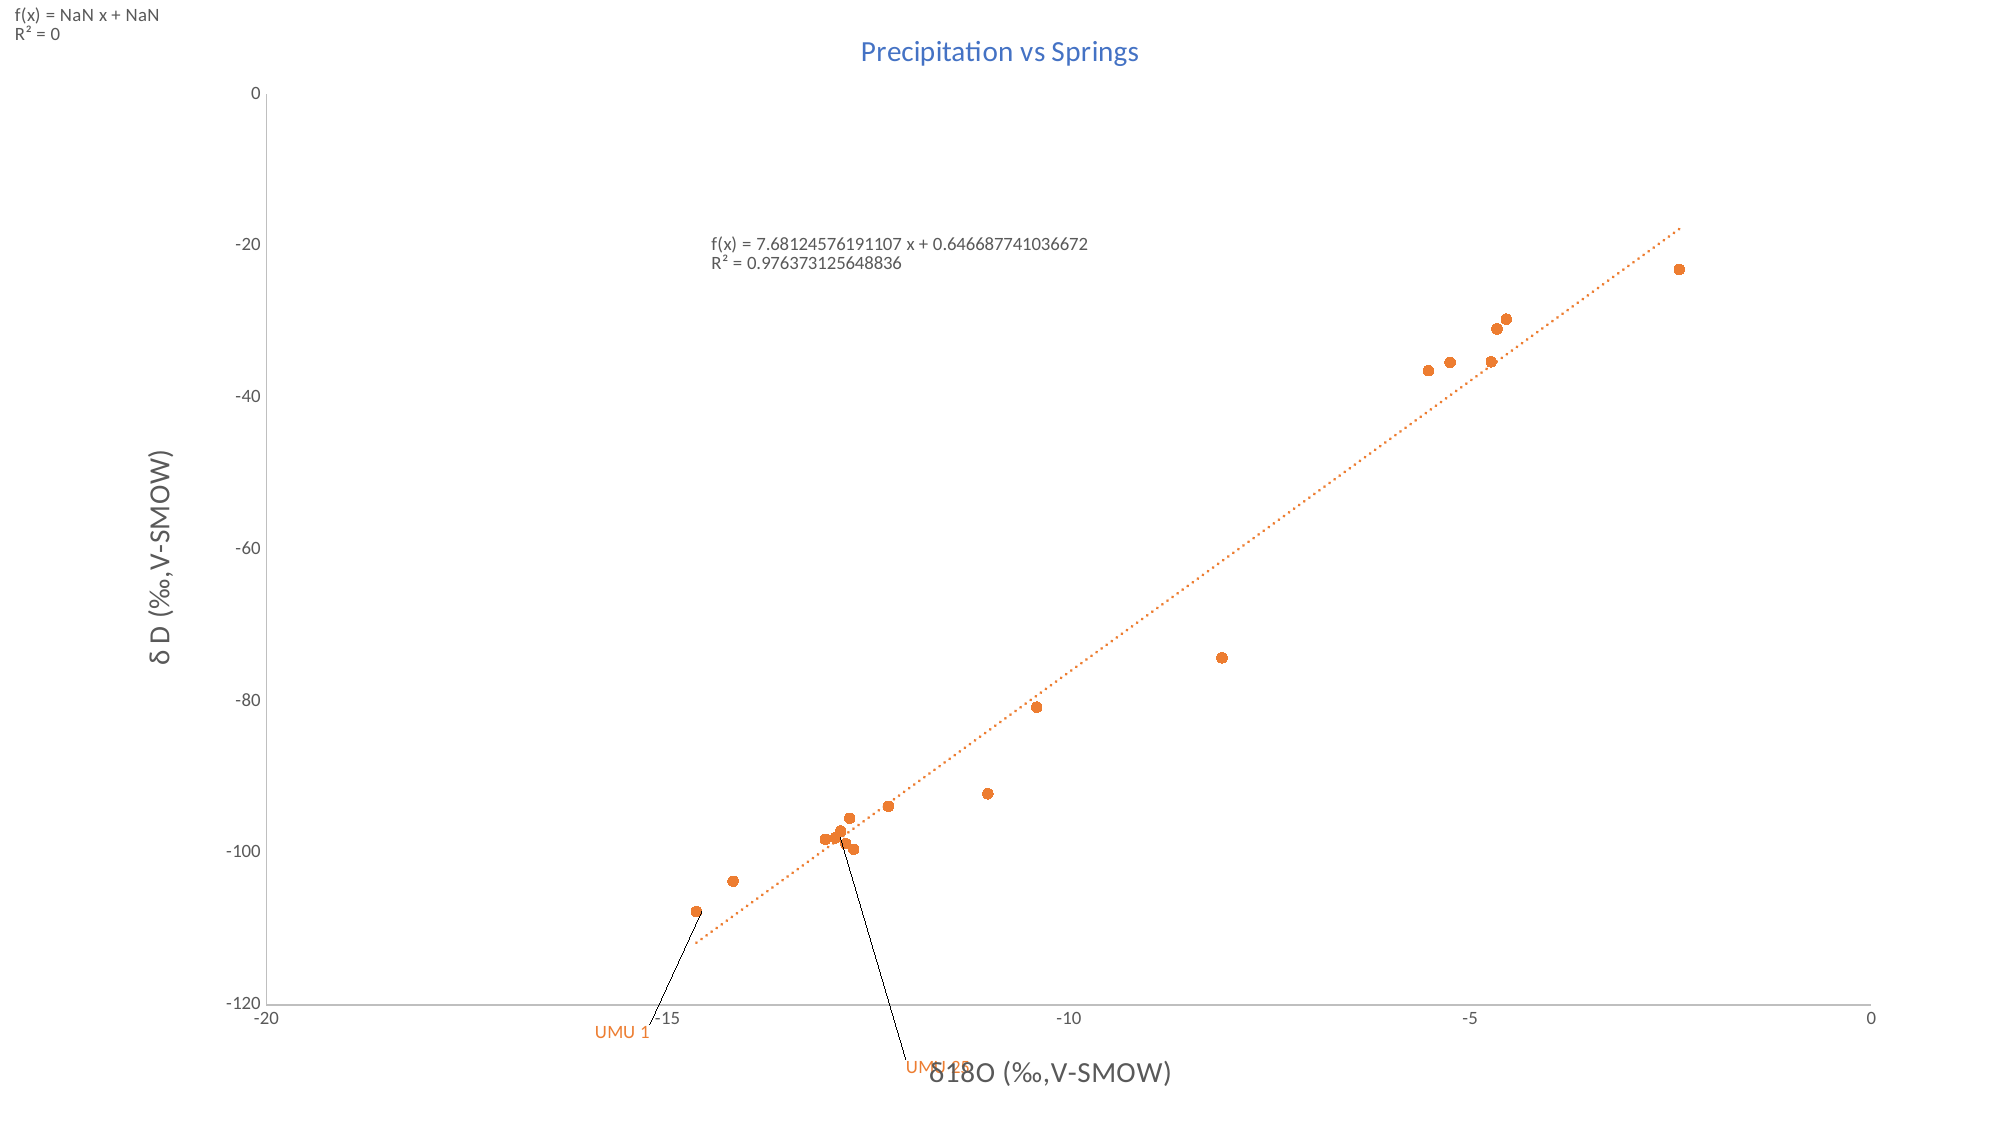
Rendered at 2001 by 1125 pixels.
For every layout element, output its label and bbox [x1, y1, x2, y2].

chart [0, 0, 2000, 1125]
